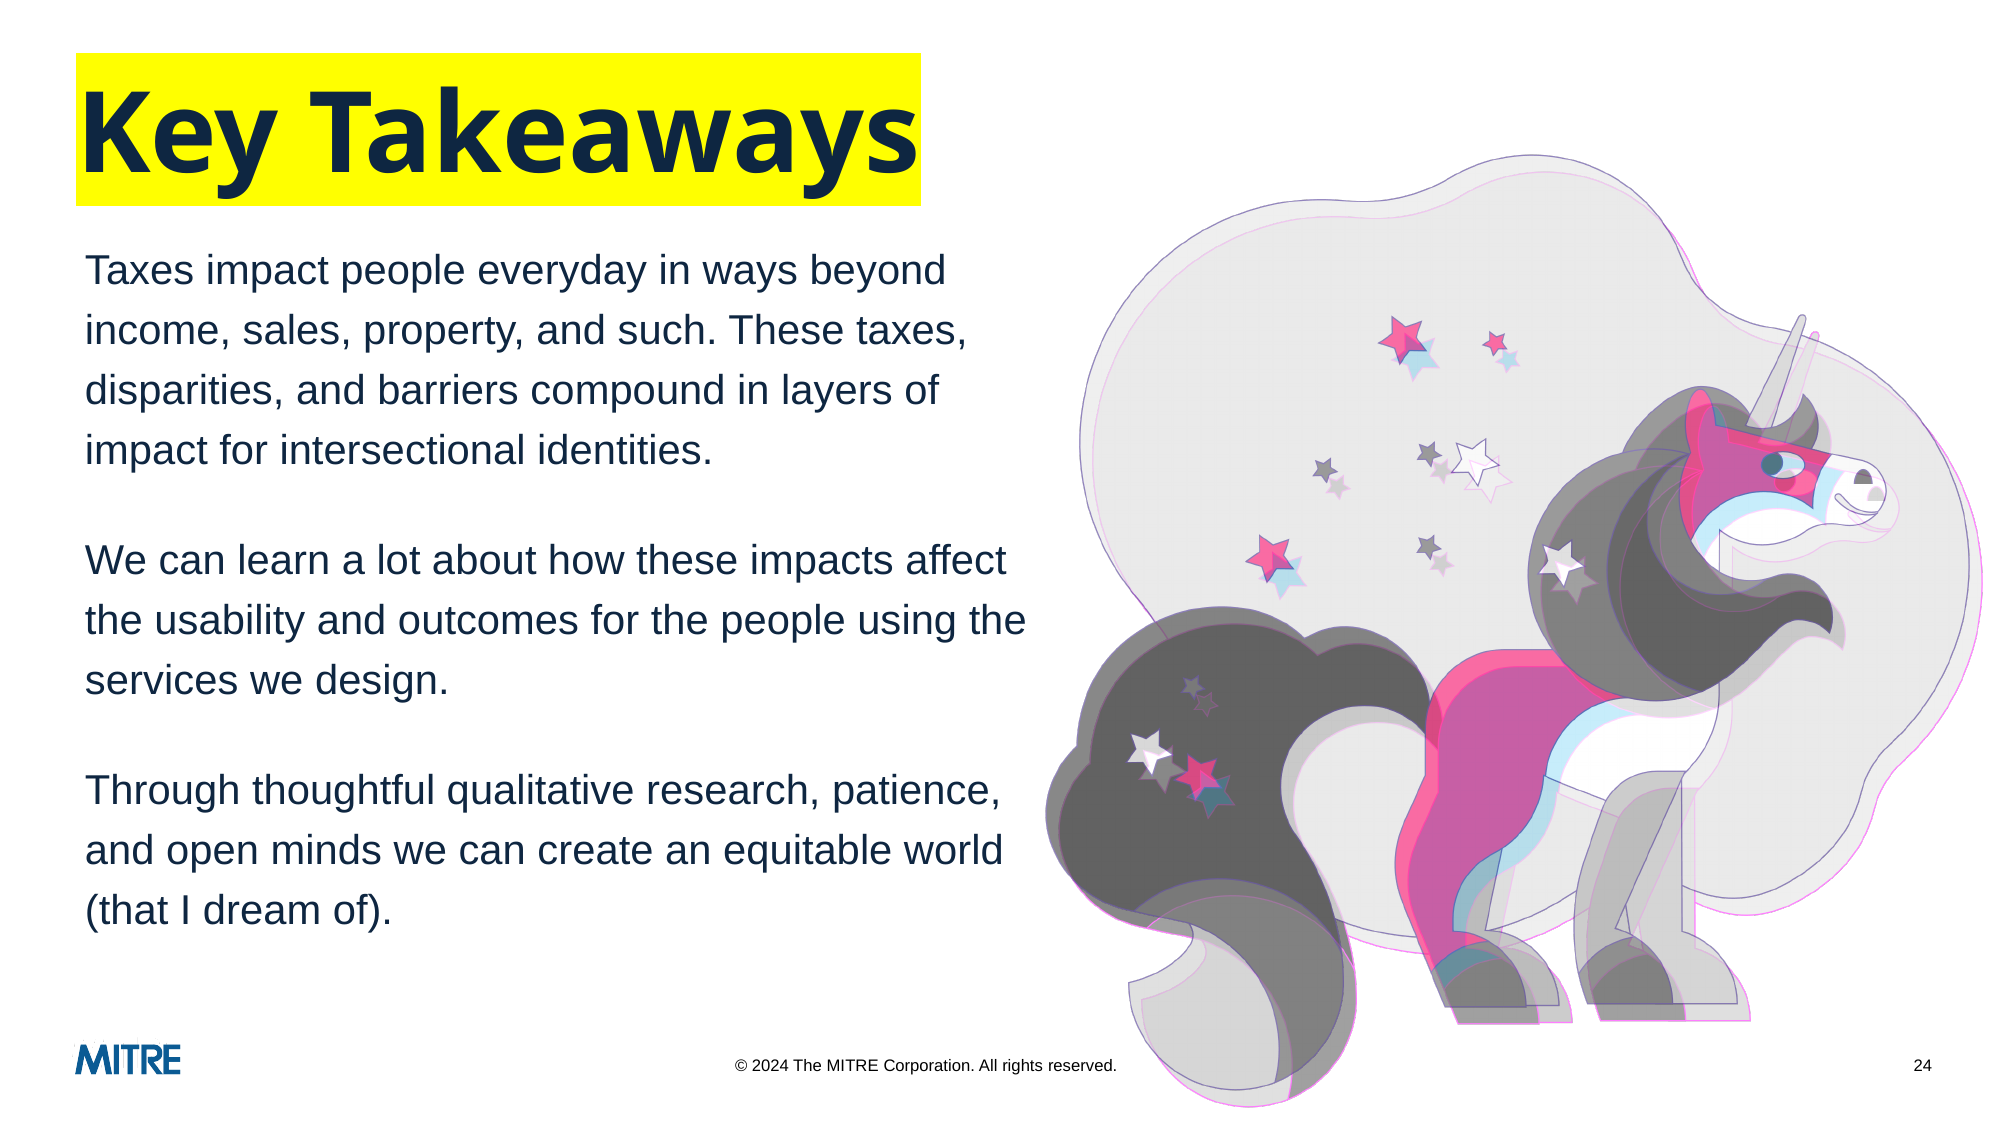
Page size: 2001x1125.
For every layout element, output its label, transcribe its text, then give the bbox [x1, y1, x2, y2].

footer © 2024 The MITRE Corporation. All rights reserved. [276, 1050, 900, 1080]
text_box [900, 19, 2000, 1125]
picture [70, 1037, 188, 1083]
title Key Takeaways [42, 67, 900, 168]
list Taxes impact people everyday in ways beyond income, sales, property, and such. These taxes, disparities, and barriers compound in layers of impact for intersectional identities. We can learn a lot about how these impacts affect the usability and outcomes for the people using the services we design. Through thoughtful qualitative research, patience, and open minds we can create an equitable world (that I dream of). [69, 224, 900, 975]
